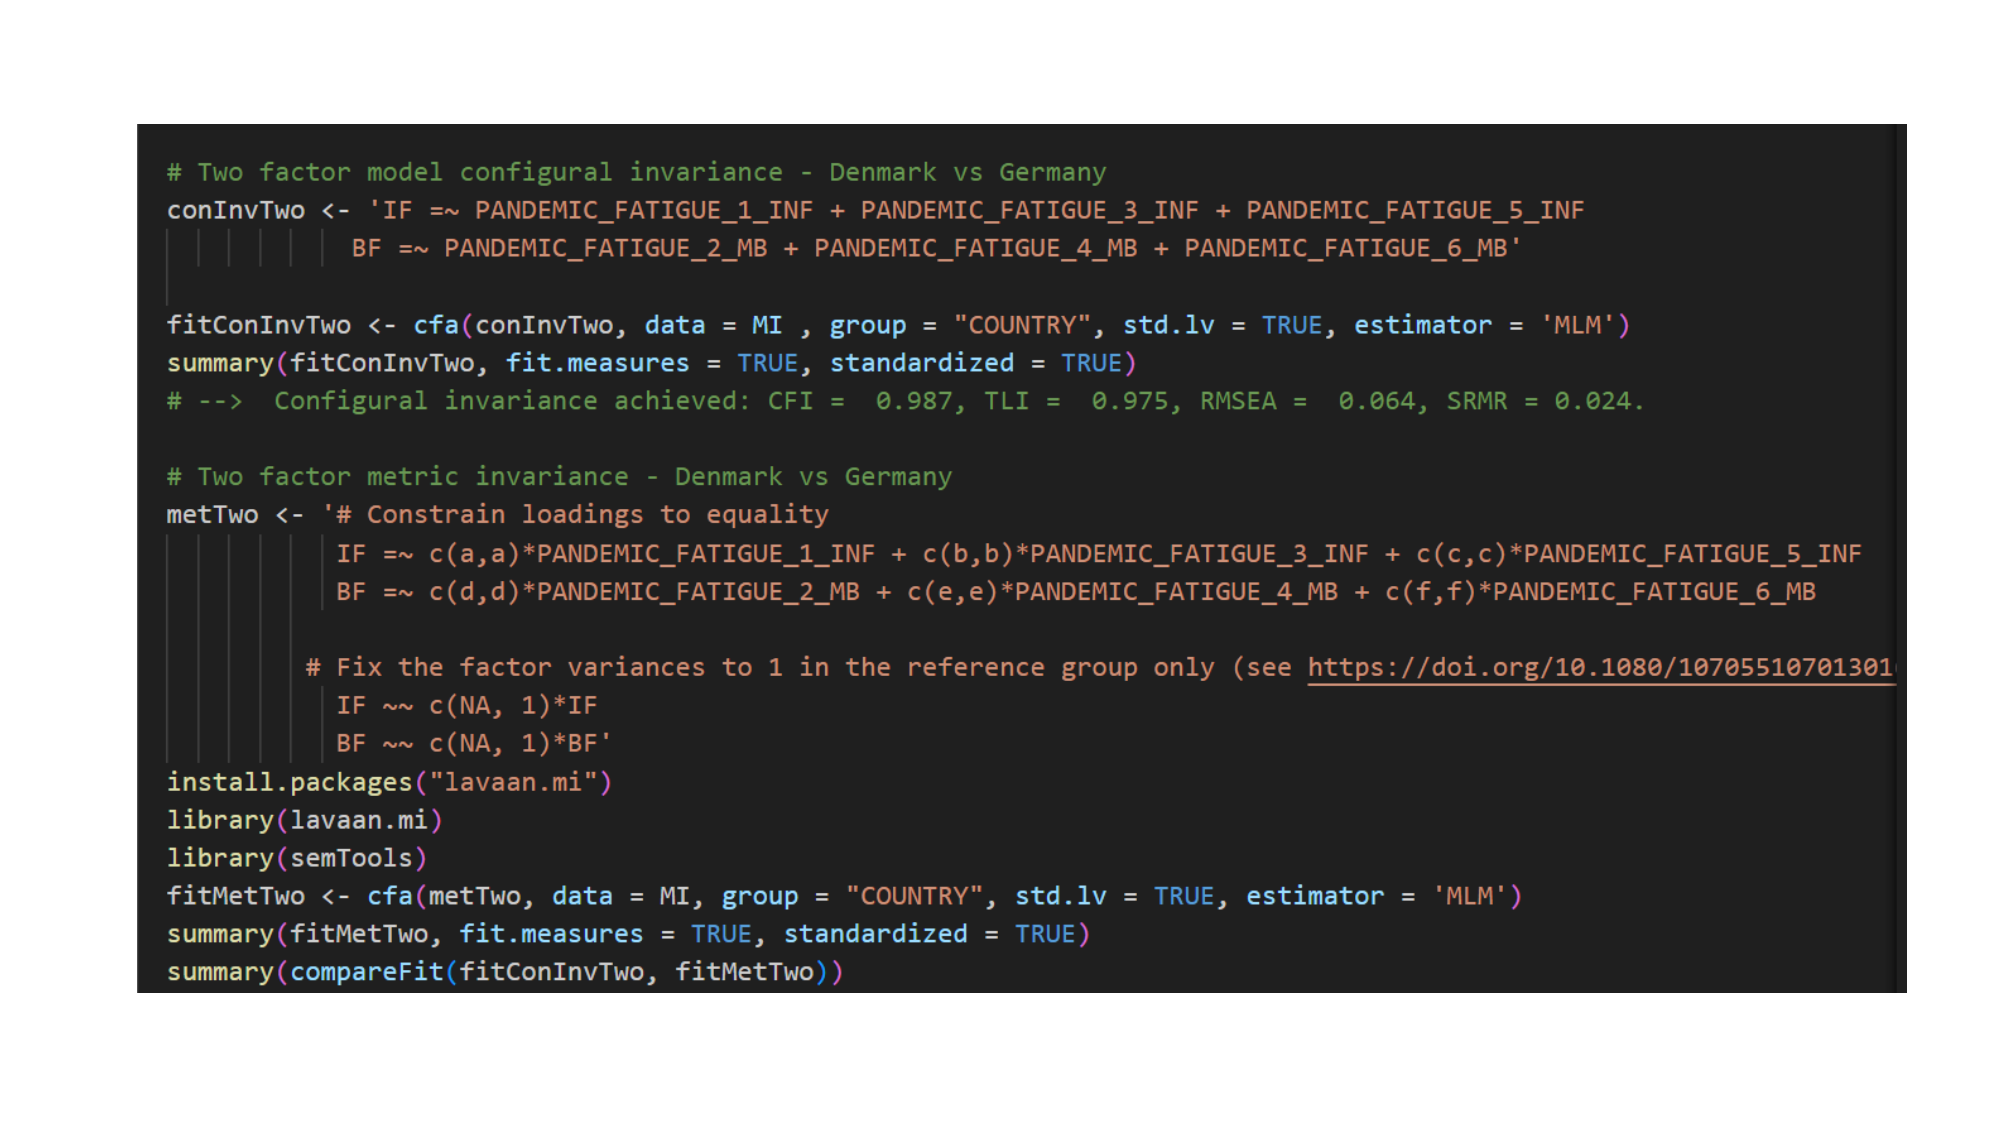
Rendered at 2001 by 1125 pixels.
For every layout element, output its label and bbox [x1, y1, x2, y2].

picture [136, 124, 1907, 994]
